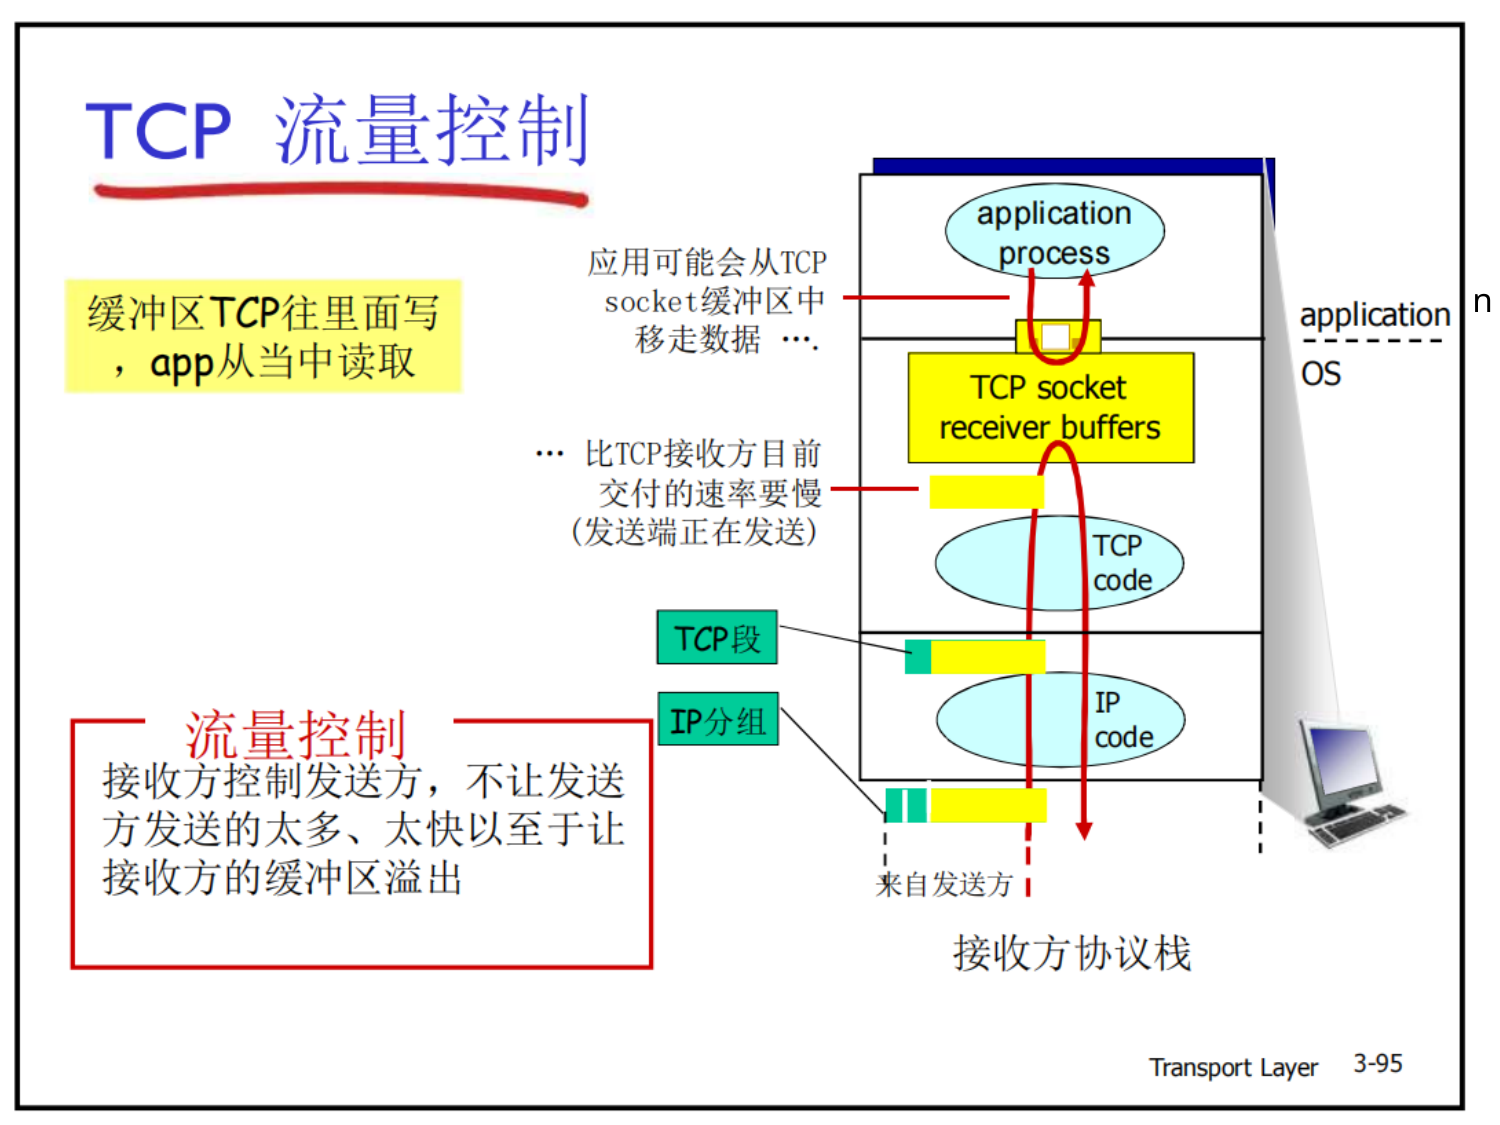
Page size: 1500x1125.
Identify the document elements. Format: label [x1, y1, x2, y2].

text_box [1479, 271, 1500, 388]
picture [5, 12, 1475, 1123]
